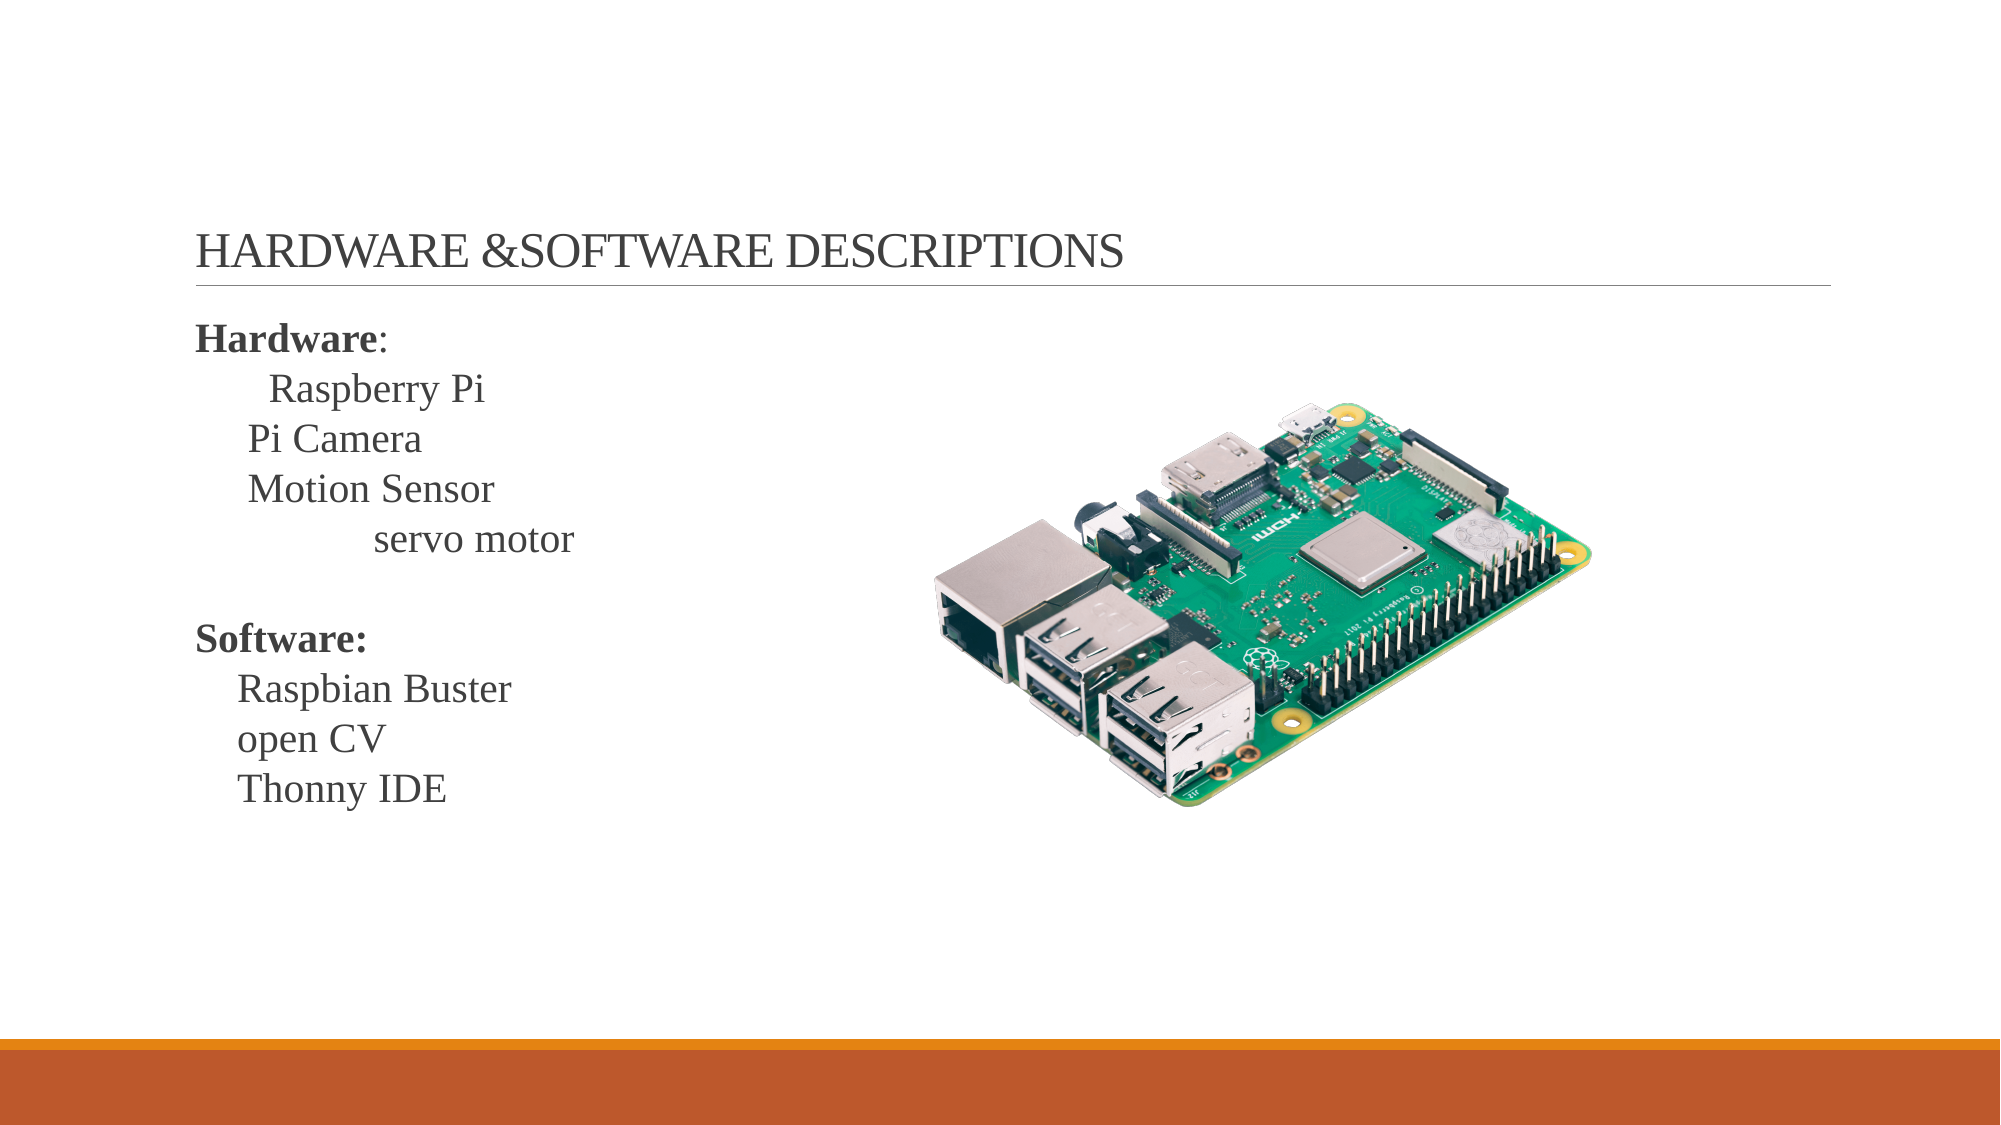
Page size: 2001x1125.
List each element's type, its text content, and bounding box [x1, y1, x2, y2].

title HARDWARE &SOFTWARE DESCRIPTIONS [180, 47, 1830, 285]
list Hardware: Raspberry Pi Pi Camera Motion Sensor servo motor Software: Raspbian Buster open CV Thonny IDE [180, 302, 1830, 963]
picture [927, 396, 1601, 814]
